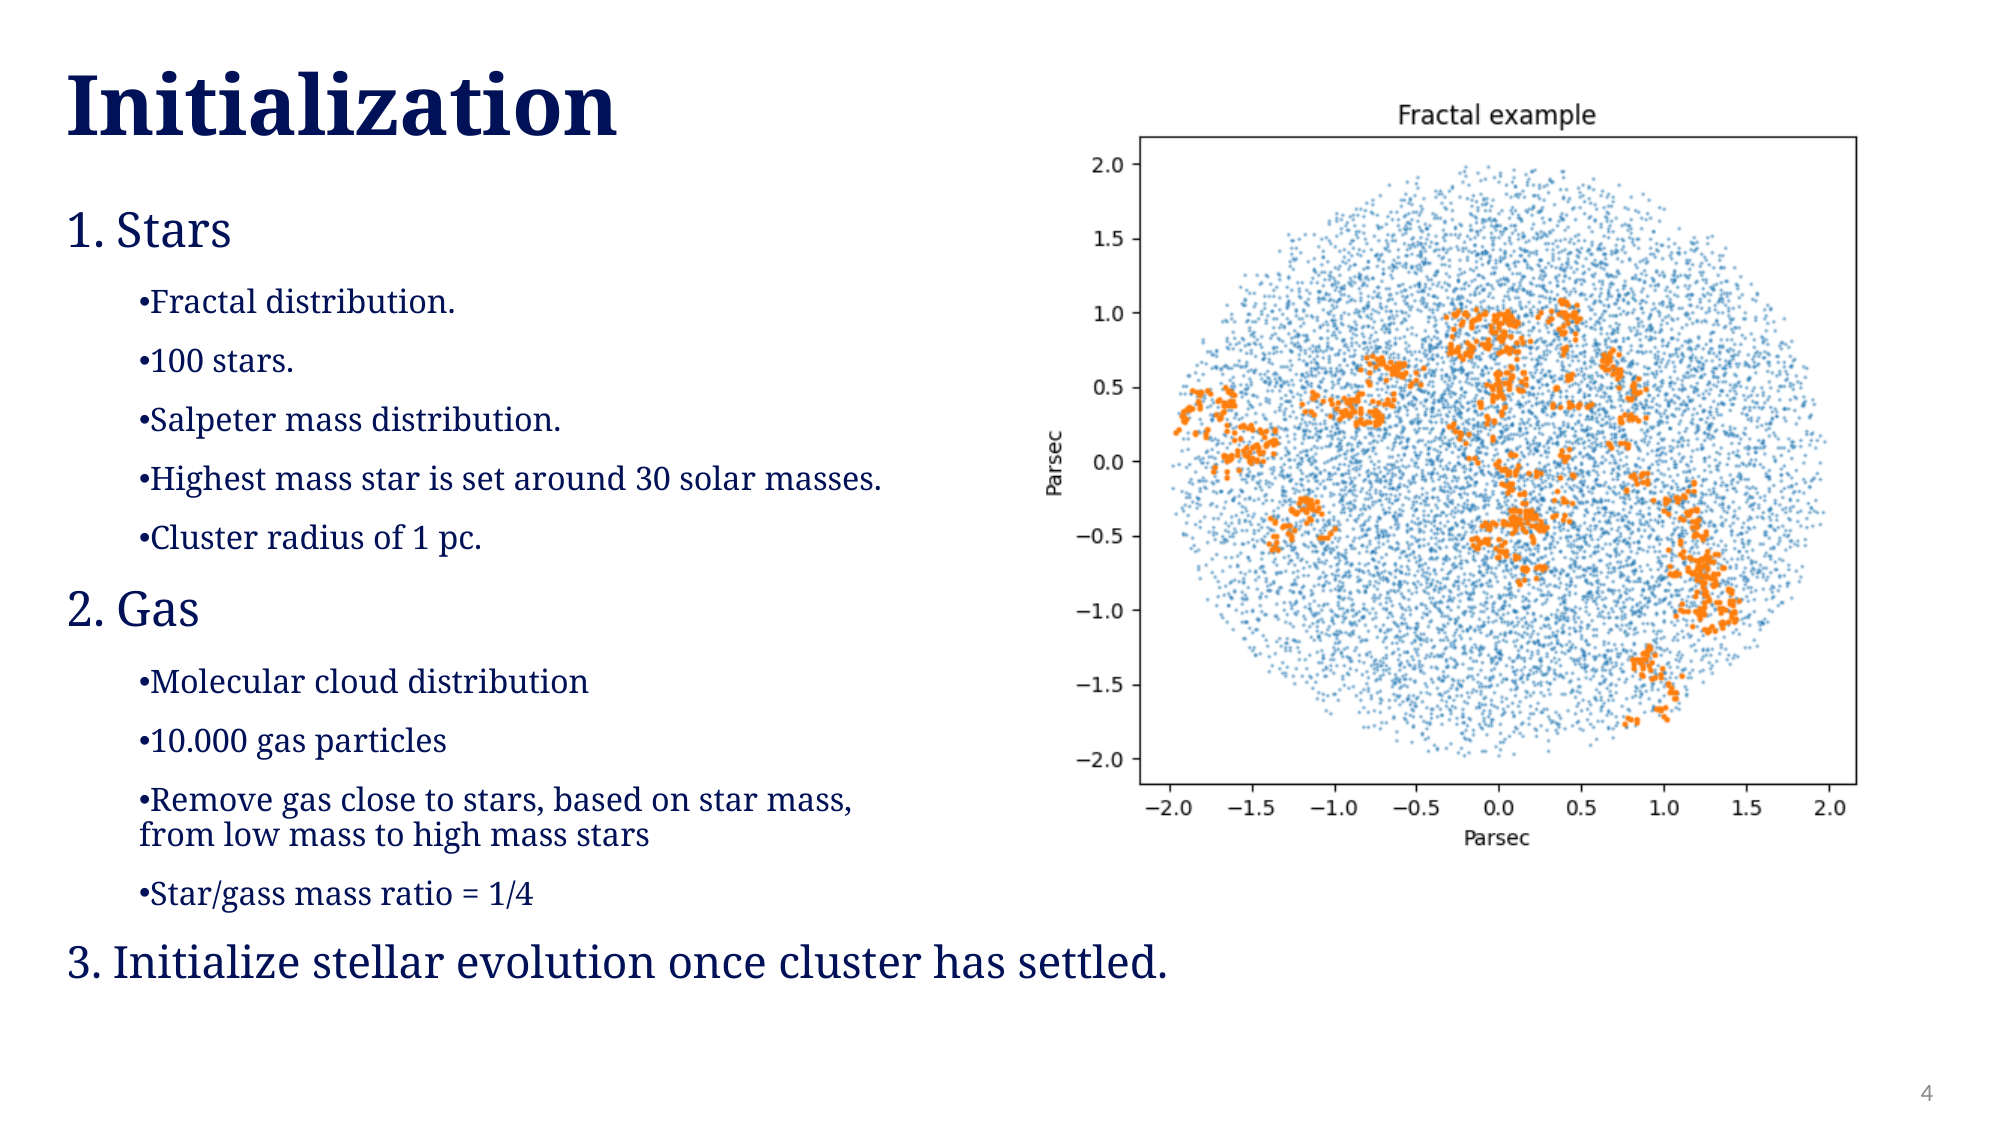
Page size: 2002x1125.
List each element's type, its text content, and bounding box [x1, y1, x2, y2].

title Initialization [66, 66, 1024, 138]
picture [1024, 36, 1949, 877]
slide_number 4 [1498, 1061, 1949, 1122]
list Stars Fractal distribution. 100 stars. Salpeter mass distribution. Highest mass star is set around 30 solar masses. Cluster radius of 1 pc. Gas Molecular cloud distribution 10.000 gas particles Remove gas close to stars, based on star mass, from low mass to high mass stars Star/gass mass ratio = 1/4 Initialize stellar evolution once cluster has settled. [66, 205, 1248, 993]
